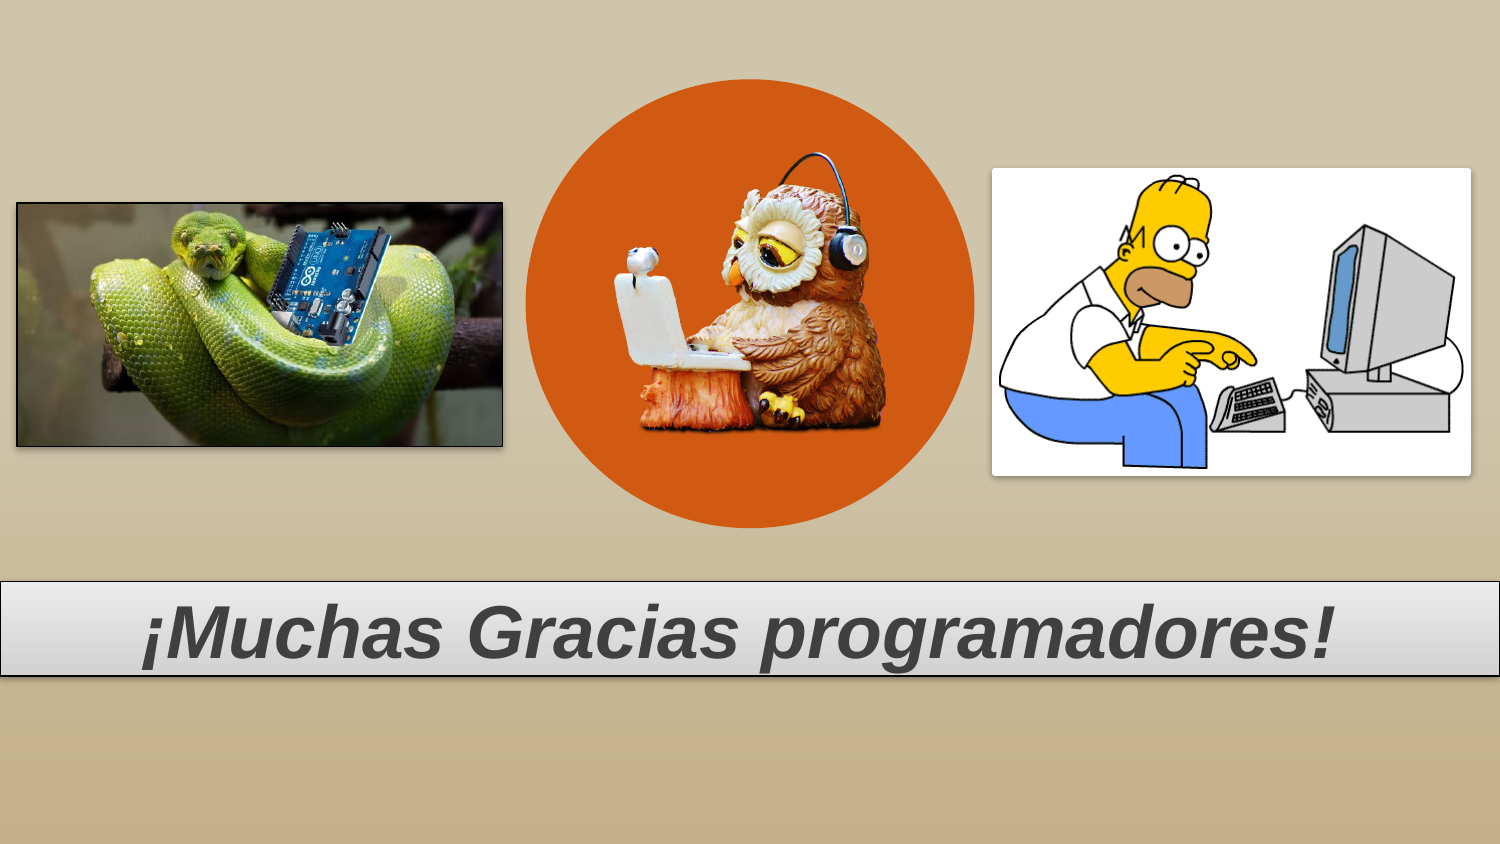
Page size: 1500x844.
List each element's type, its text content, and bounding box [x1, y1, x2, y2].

picture [0, 0, 1500, 581]
list ¡Muchas Gracias programadores! [0, 581, 1500, 677]
picture [0, 677, 1500, 844]
